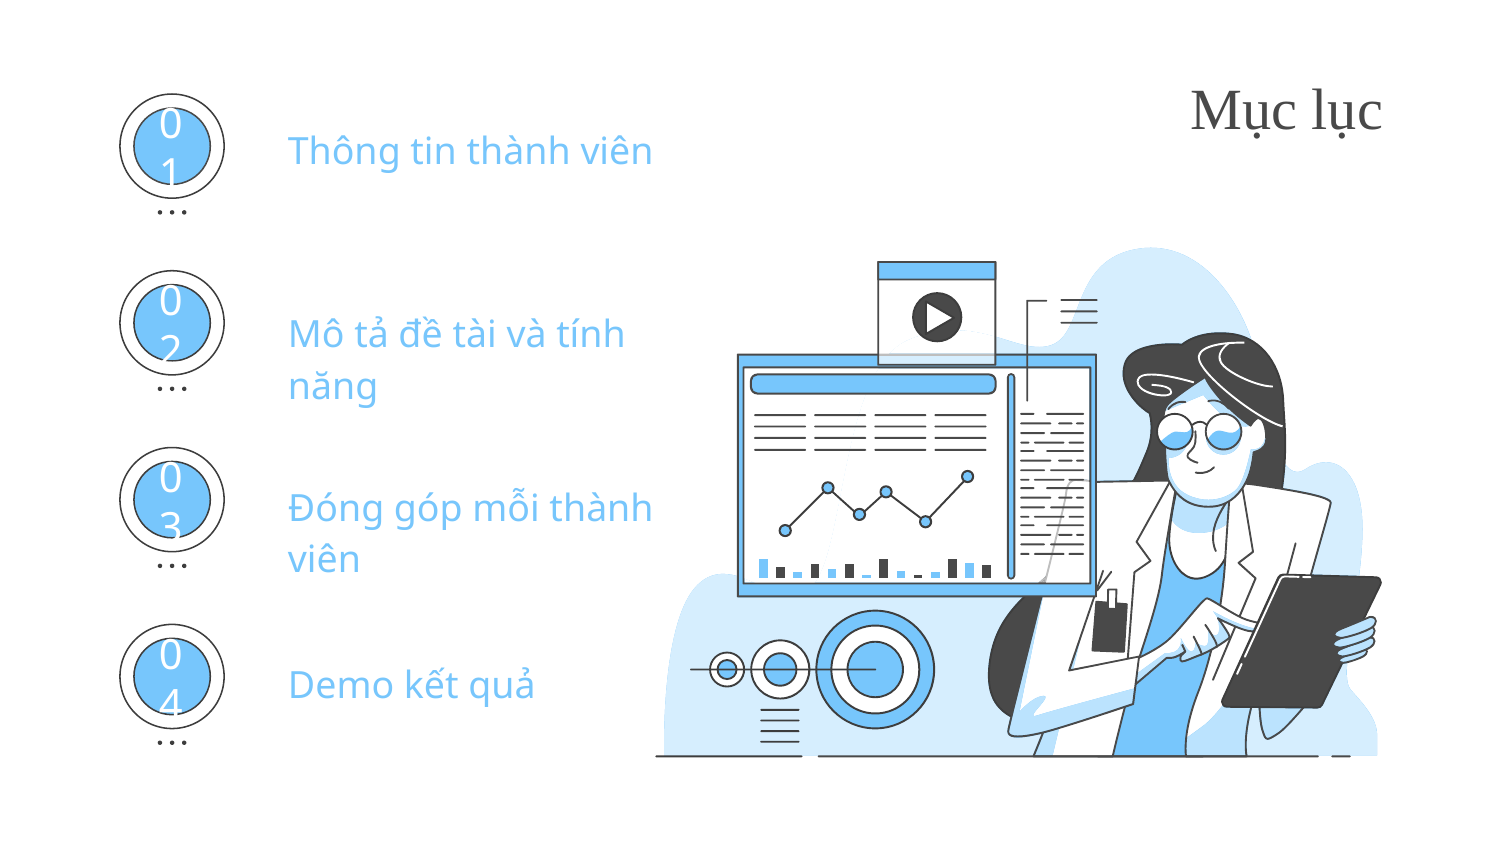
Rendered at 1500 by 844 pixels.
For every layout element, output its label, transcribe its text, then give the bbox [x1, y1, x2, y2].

subtitle Mô tả đề tài và tính năng [273, 288, 649, 352]
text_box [119, 270, 225, 392]
title Mục lục [968, 58, 1398, 153]
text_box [119, 624, 225, 746]
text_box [119, 93, 225, 215]
subtitle Demo kết quả [273, 638, 649, 702]
subtitle Thông tin thành viên [273, 105, 702, 169]
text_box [655, 247, 1383, 758]
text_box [119, 447, 225, 569]
subtitle Đóng góp mỗi thành viên [273, 461, 649, 525]
